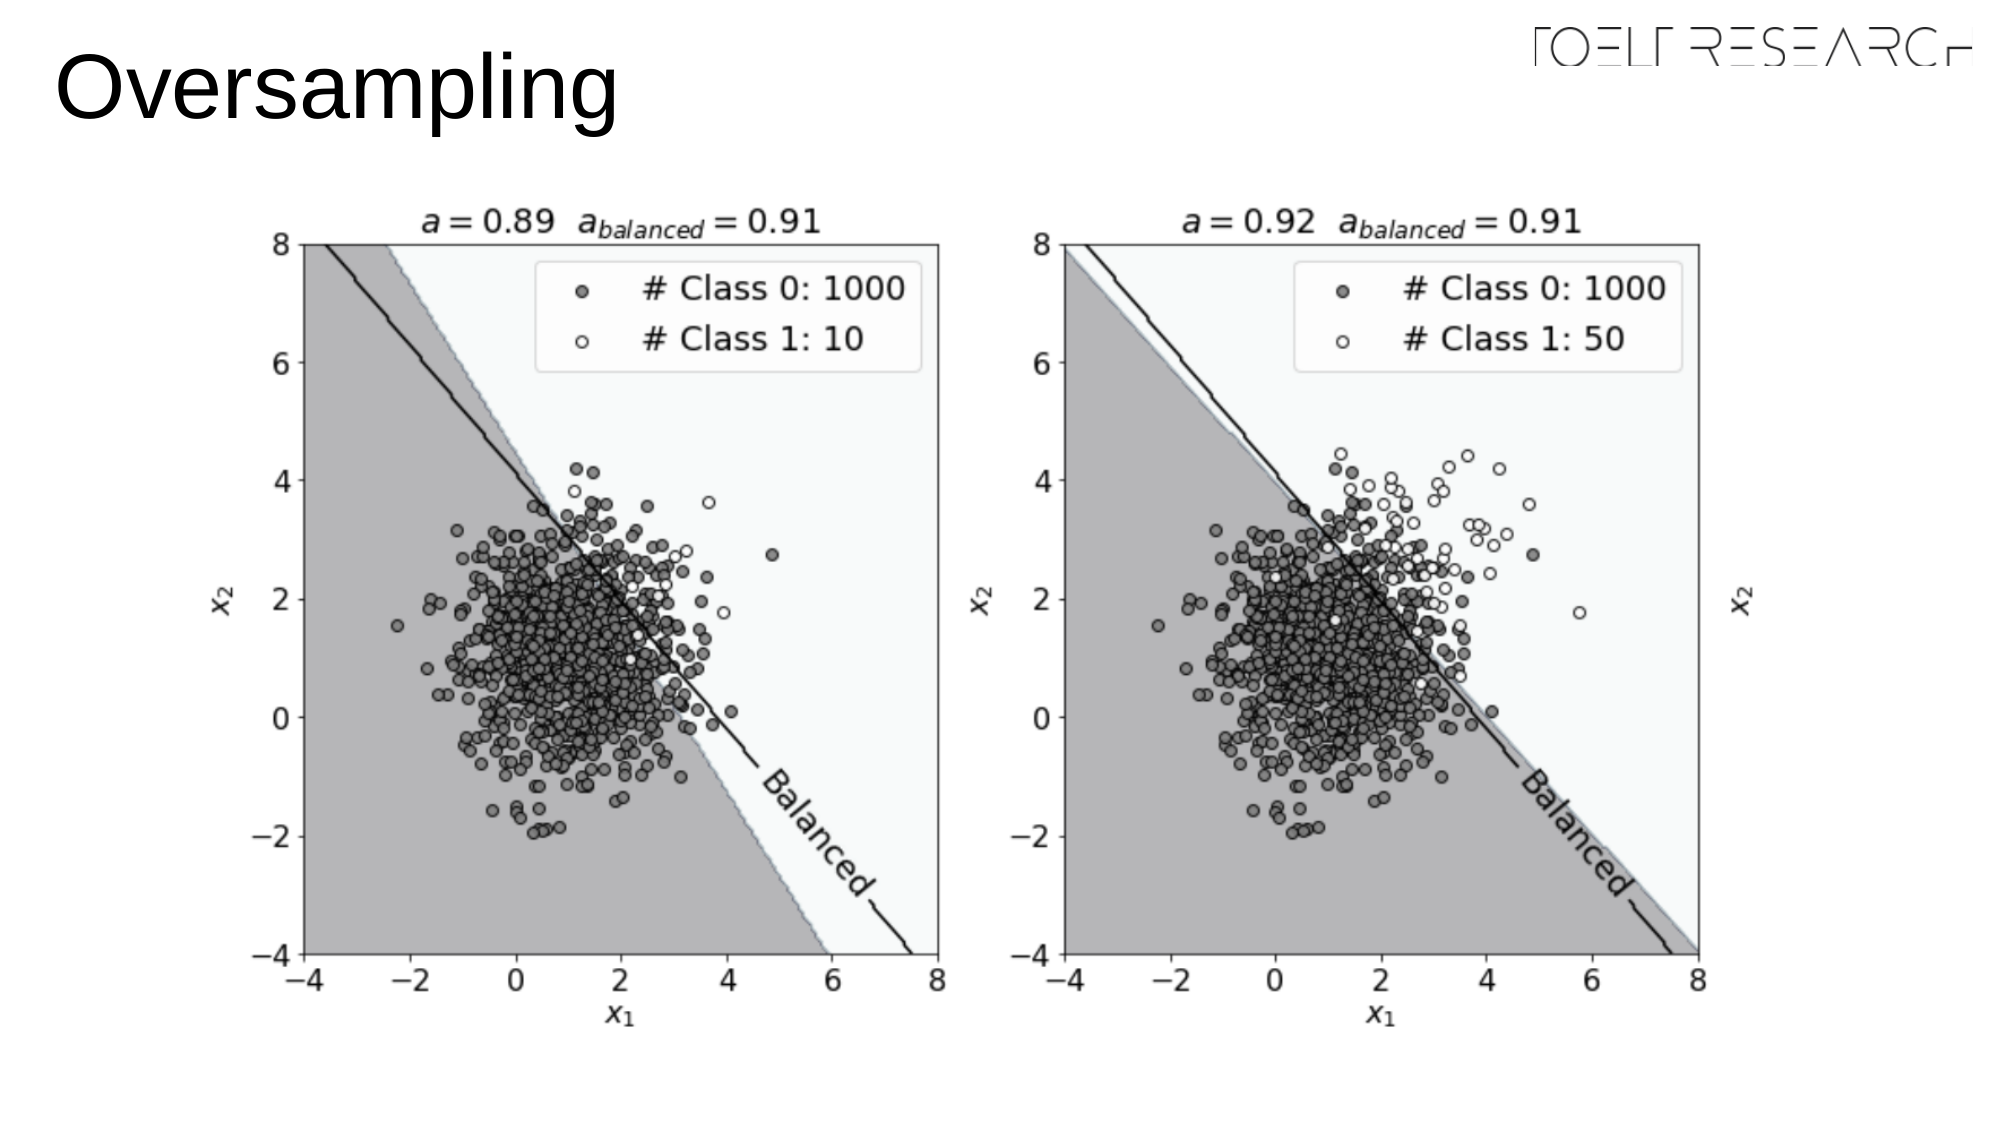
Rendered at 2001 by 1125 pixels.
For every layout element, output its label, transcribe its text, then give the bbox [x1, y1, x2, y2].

title Oversampling [39, 32, 1765, 147]
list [179, 194, 1765, 1070]
